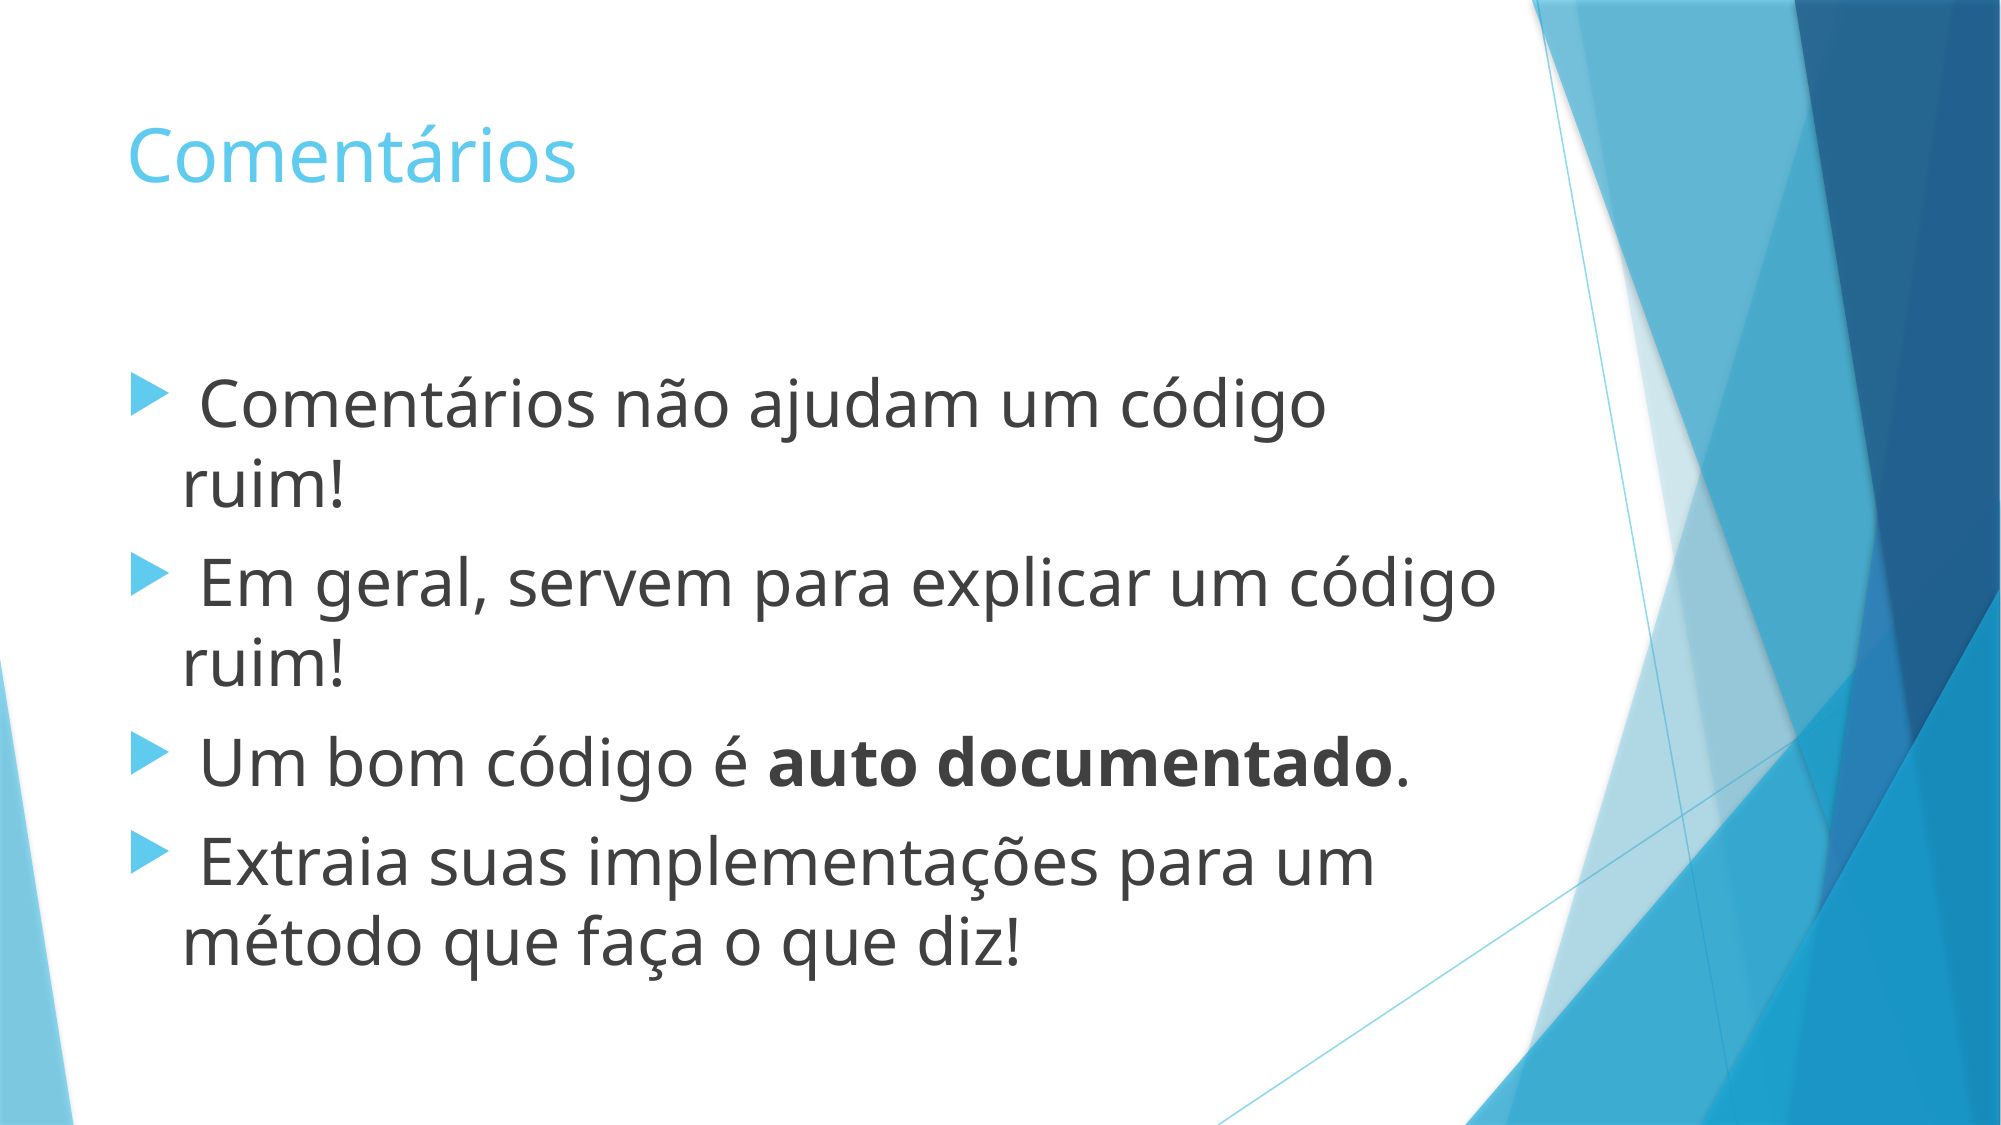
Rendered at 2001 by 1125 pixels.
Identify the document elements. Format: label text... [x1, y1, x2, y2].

list Comentários não ajudam um código ruim! Em geral, servem para explicar um código ruim! Um bom código é auto documentado. Extraia suas implementações para um método que faça o que diz! [111, 354, 1522, 992]
title Comentários [111, 99, 1522, 317]
